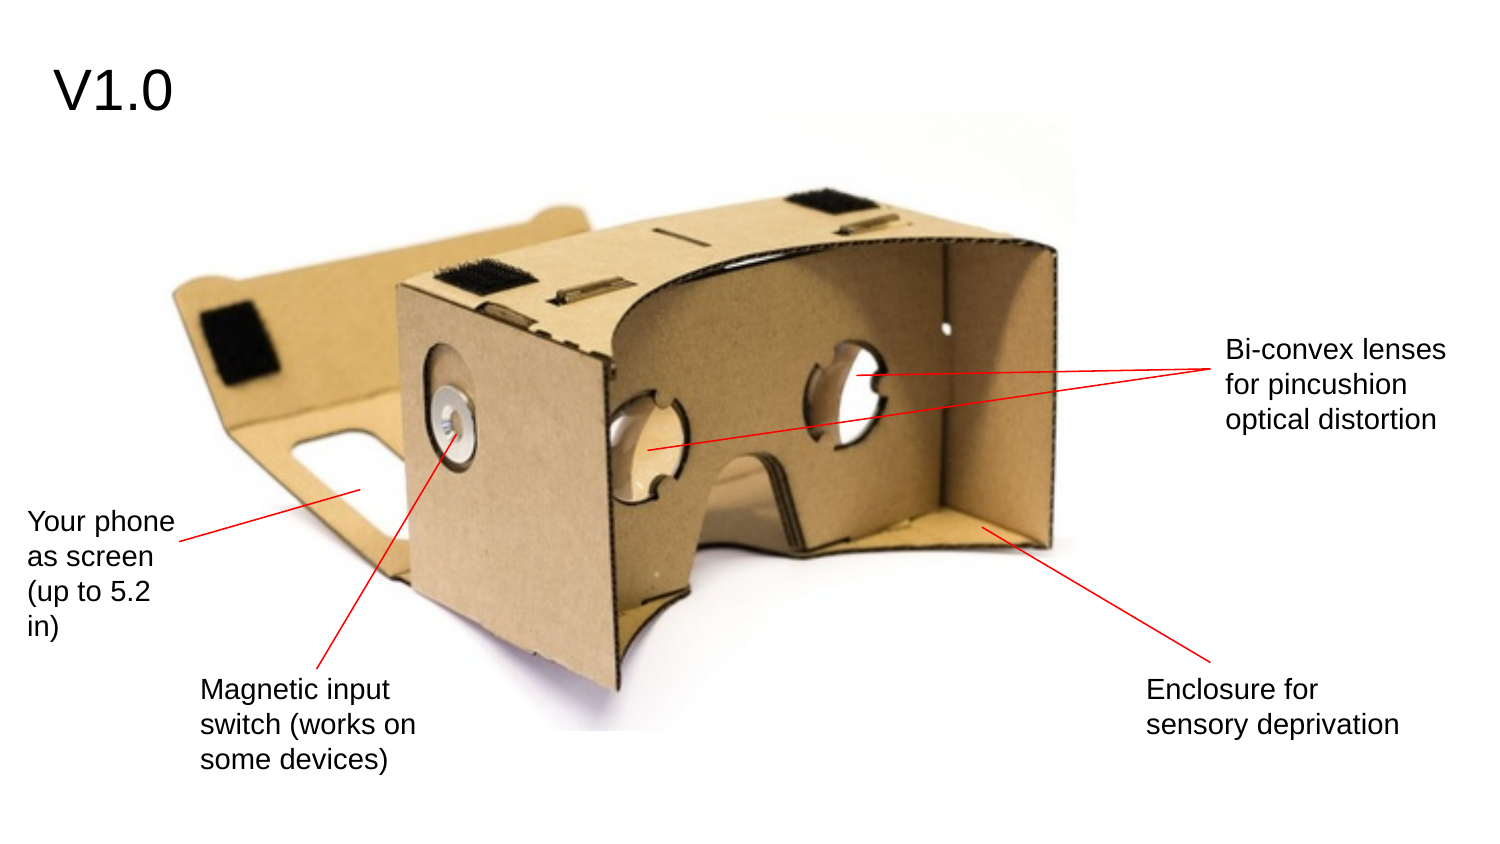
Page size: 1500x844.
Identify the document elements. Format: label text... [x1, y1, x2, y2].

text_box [178, 489, 361, 542]
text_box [981, 526, 1211, 663]
picture [150, 113, 1077, 731]
text_box Bi-convex lenses for pincushion optical distortion [1210, 315, 1500, 444]
title V1.0 [38, 37, 1437, 132]
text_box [316, 433, 457, 670]
text_box Enclosure for sensory deprivation [1131, 654, 1421, 784]
text_box Magnetic input switch (works on some devices) [184, 739, 475, 784]
text_box Your phone as screen (up to 5.2 in) [12, 487, 144, 617]
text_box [647, 368, 1211, 451]
